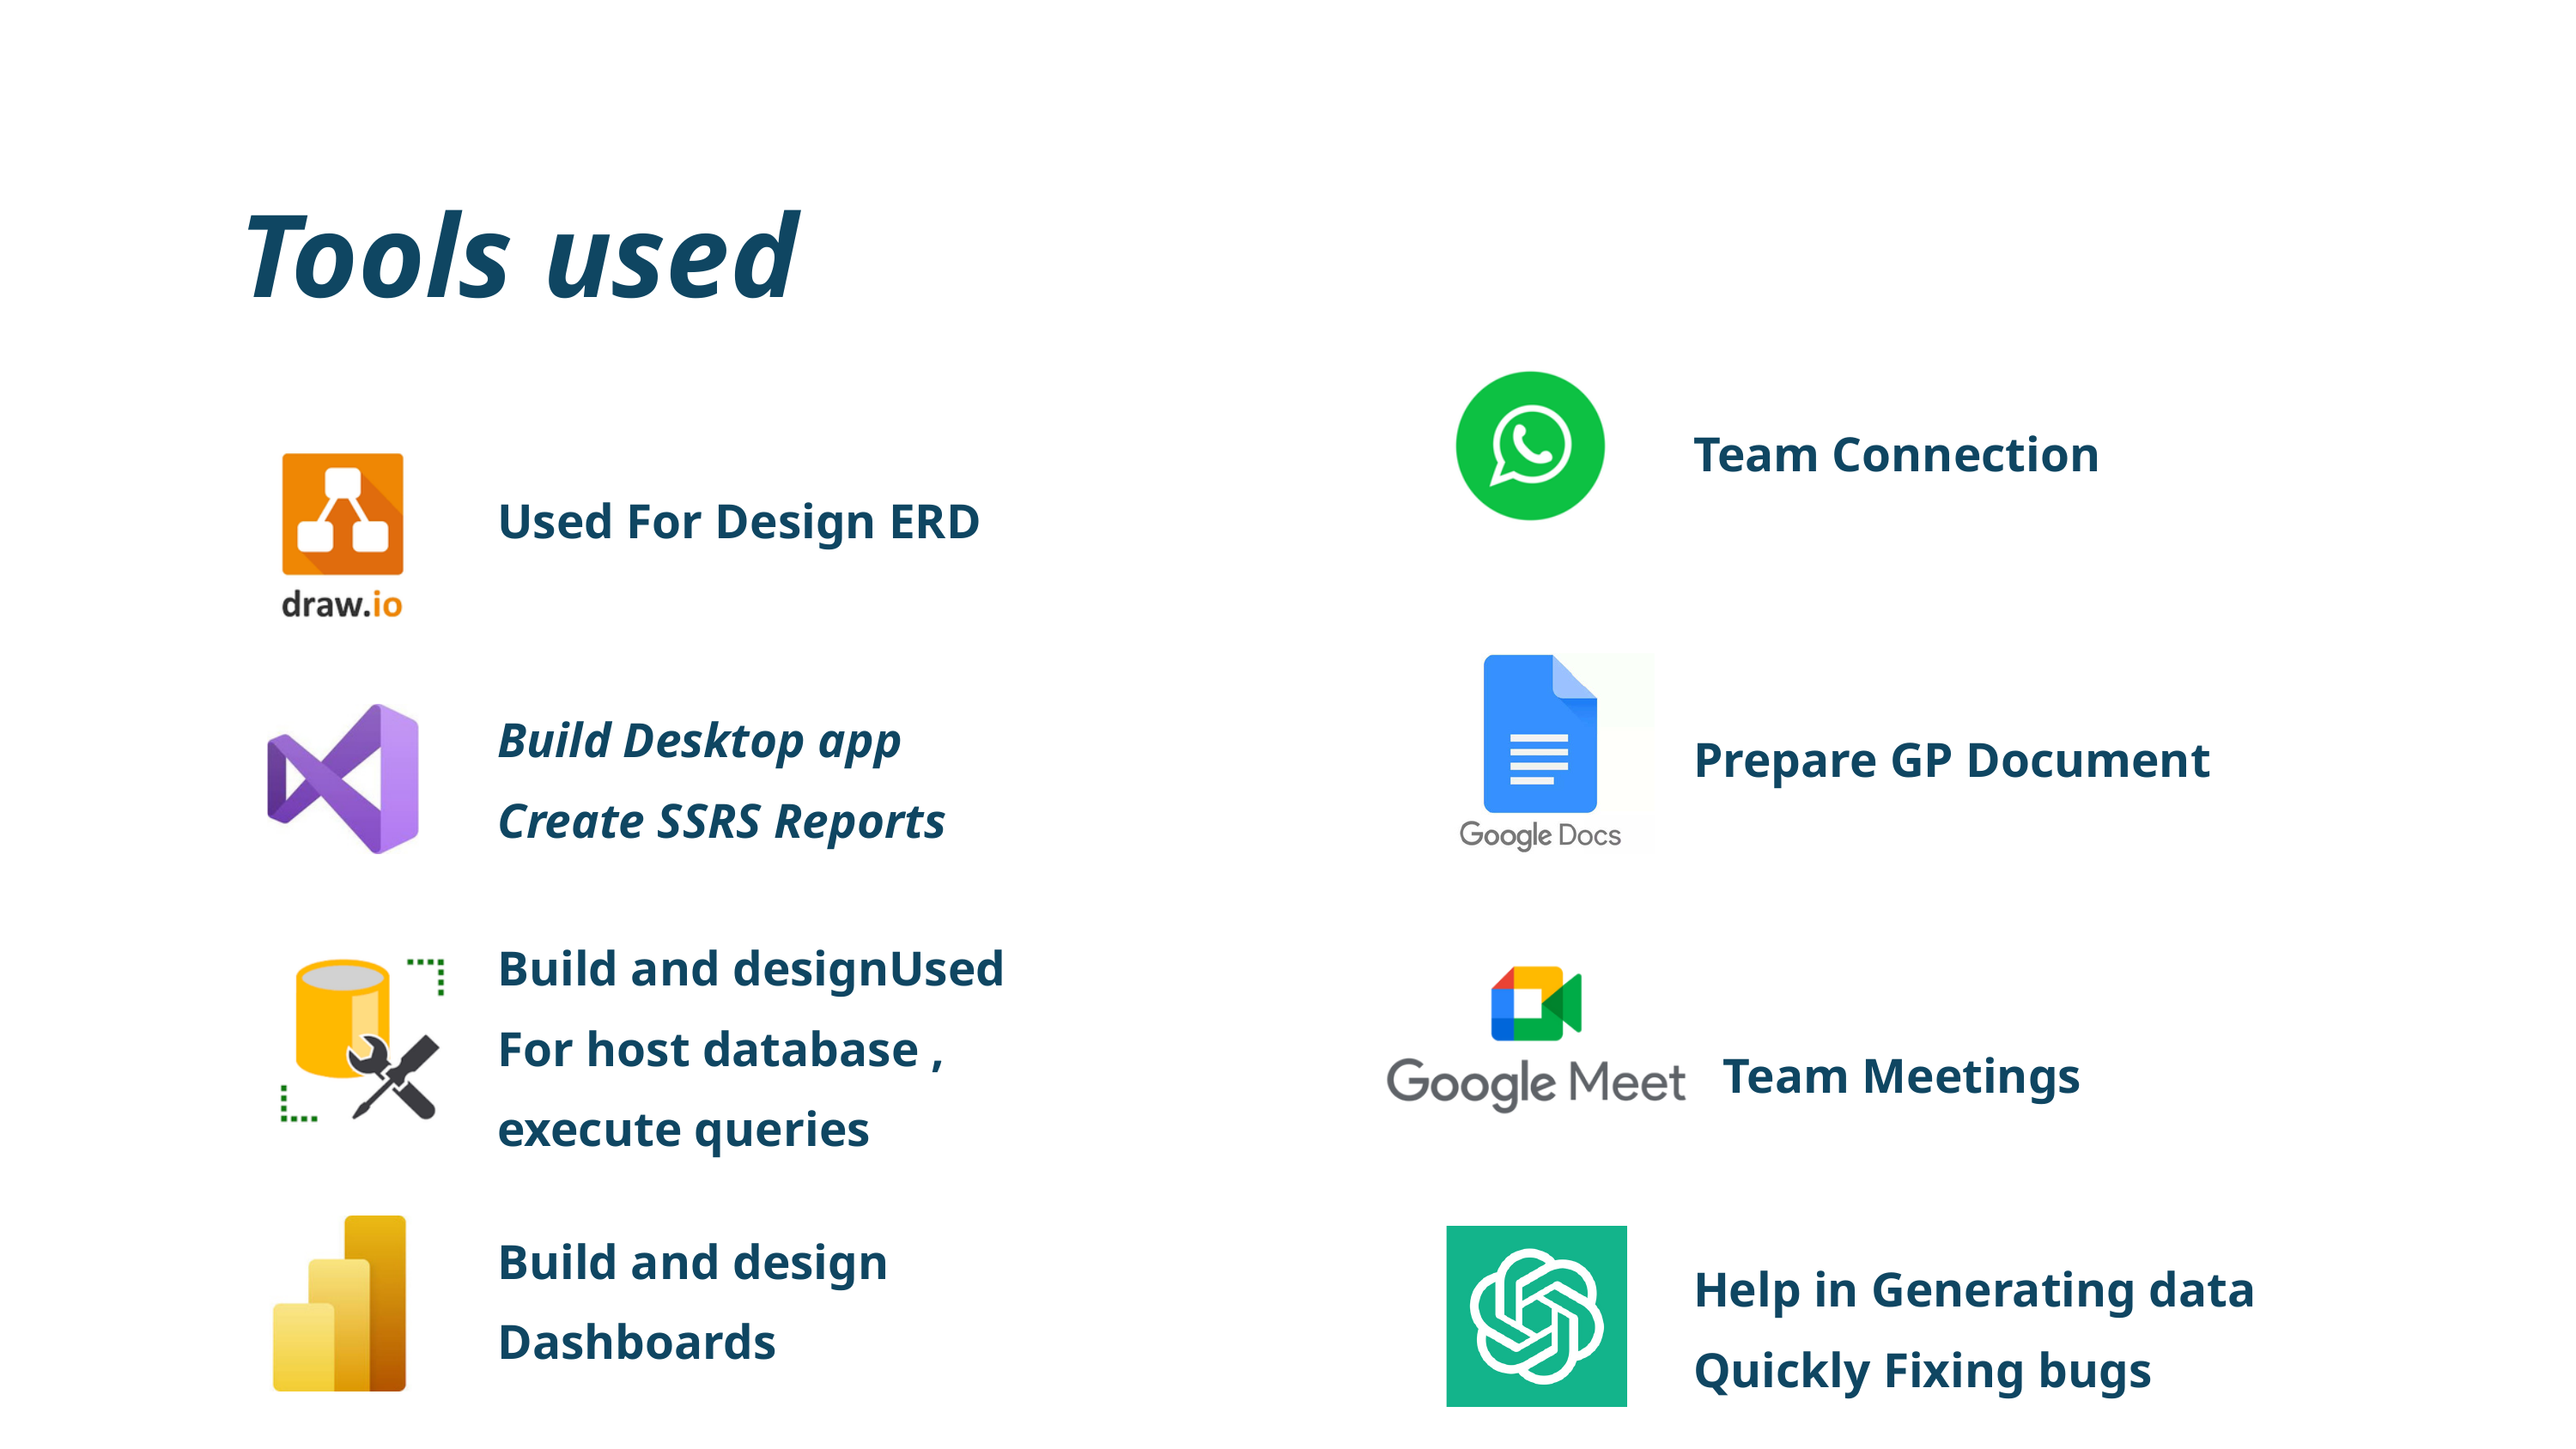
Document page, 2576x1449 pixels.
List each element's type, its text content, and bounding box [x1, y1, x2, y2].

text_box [223, 446, 463, 625]
text_box Used For Design ERD [497, 467, 1048, 548]
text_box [1397, 312, 1665, 580]
text_box Tools used [239, 160, 1694, 321]
text_box Help in Generating data Quickly Fixing bugs [1693, 1236, 2342, 1449]
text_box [1350, 853, 1724, 1227]
text_box Build Desktop app Create SSRS Reports [497, 687, 1048, 915]
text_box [1406, 653, 1655, 854]
text_box Build and designUsed For host database , execute queries [497, 915, 1048, 1156]
text_box Build and design Dashboards [497, 1209, 1048, 1369]
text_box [216, 953, 463, 1127]
text_box Prepare GP Document [1693, 706, 2245, 787]
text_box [267, 704, 419, 854]
text_box Team Meetings [1728, 1022, 2274, 1103]
text_box Team Connection [1693, 401, 2245, 482]
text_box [251, 1216, 428, 1392]
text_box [1446, 1226, 1628, 1408]
